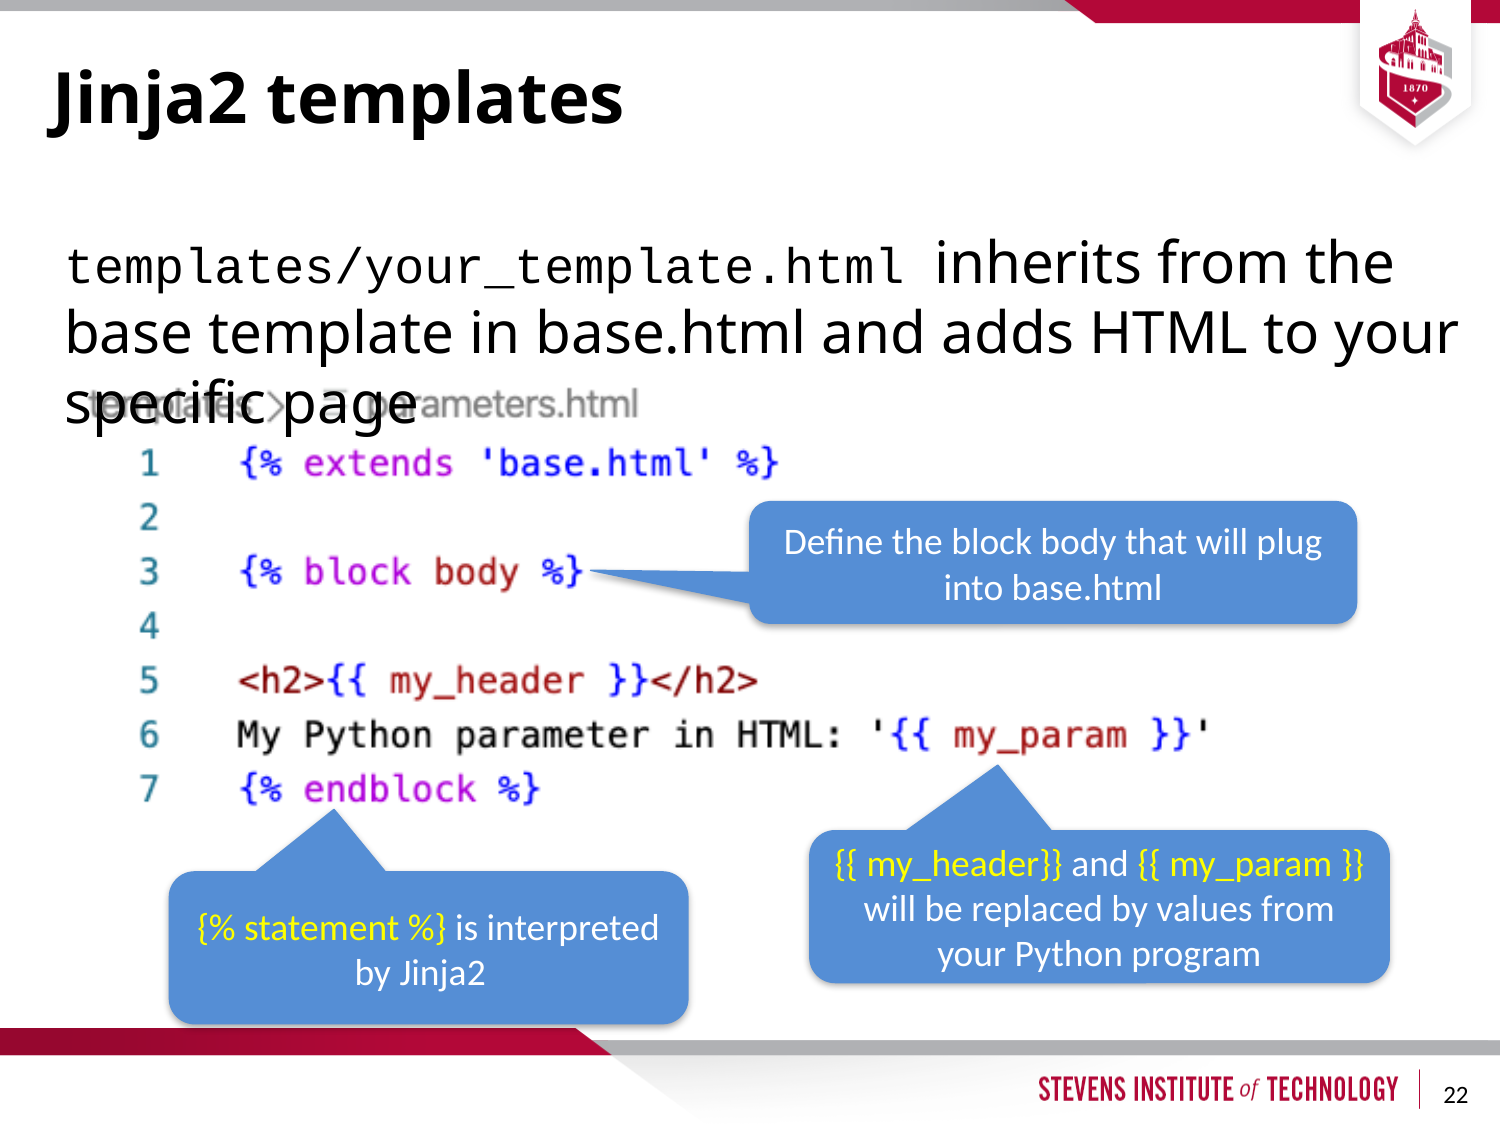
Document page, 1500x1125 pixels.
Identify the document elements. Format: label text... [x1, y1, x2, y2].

title Jinja2 templates [37, 45, 1338, 233]
slide_number 22 [1428, 1071, 1490, 1108]
text_box Define the block body that will plug into base.html [1243, 500, 1358, 624]
list templates/your_template.html inherits from the base template in base.html and adds HTML to your specific page [49, 218, 1490, 571]
picture [0, 1028, 1500, 1125]
text_box {% statement %} is interpreted by Jinja2 [168, 829, 689, 1025]
picture [0, 0, 1500, 160]
text_box {{ my_header}} and {{ my_param }} will be replaced by values from your Python program [809, 829, 1390, 984]
picture [74, 376, 1238, 821]
